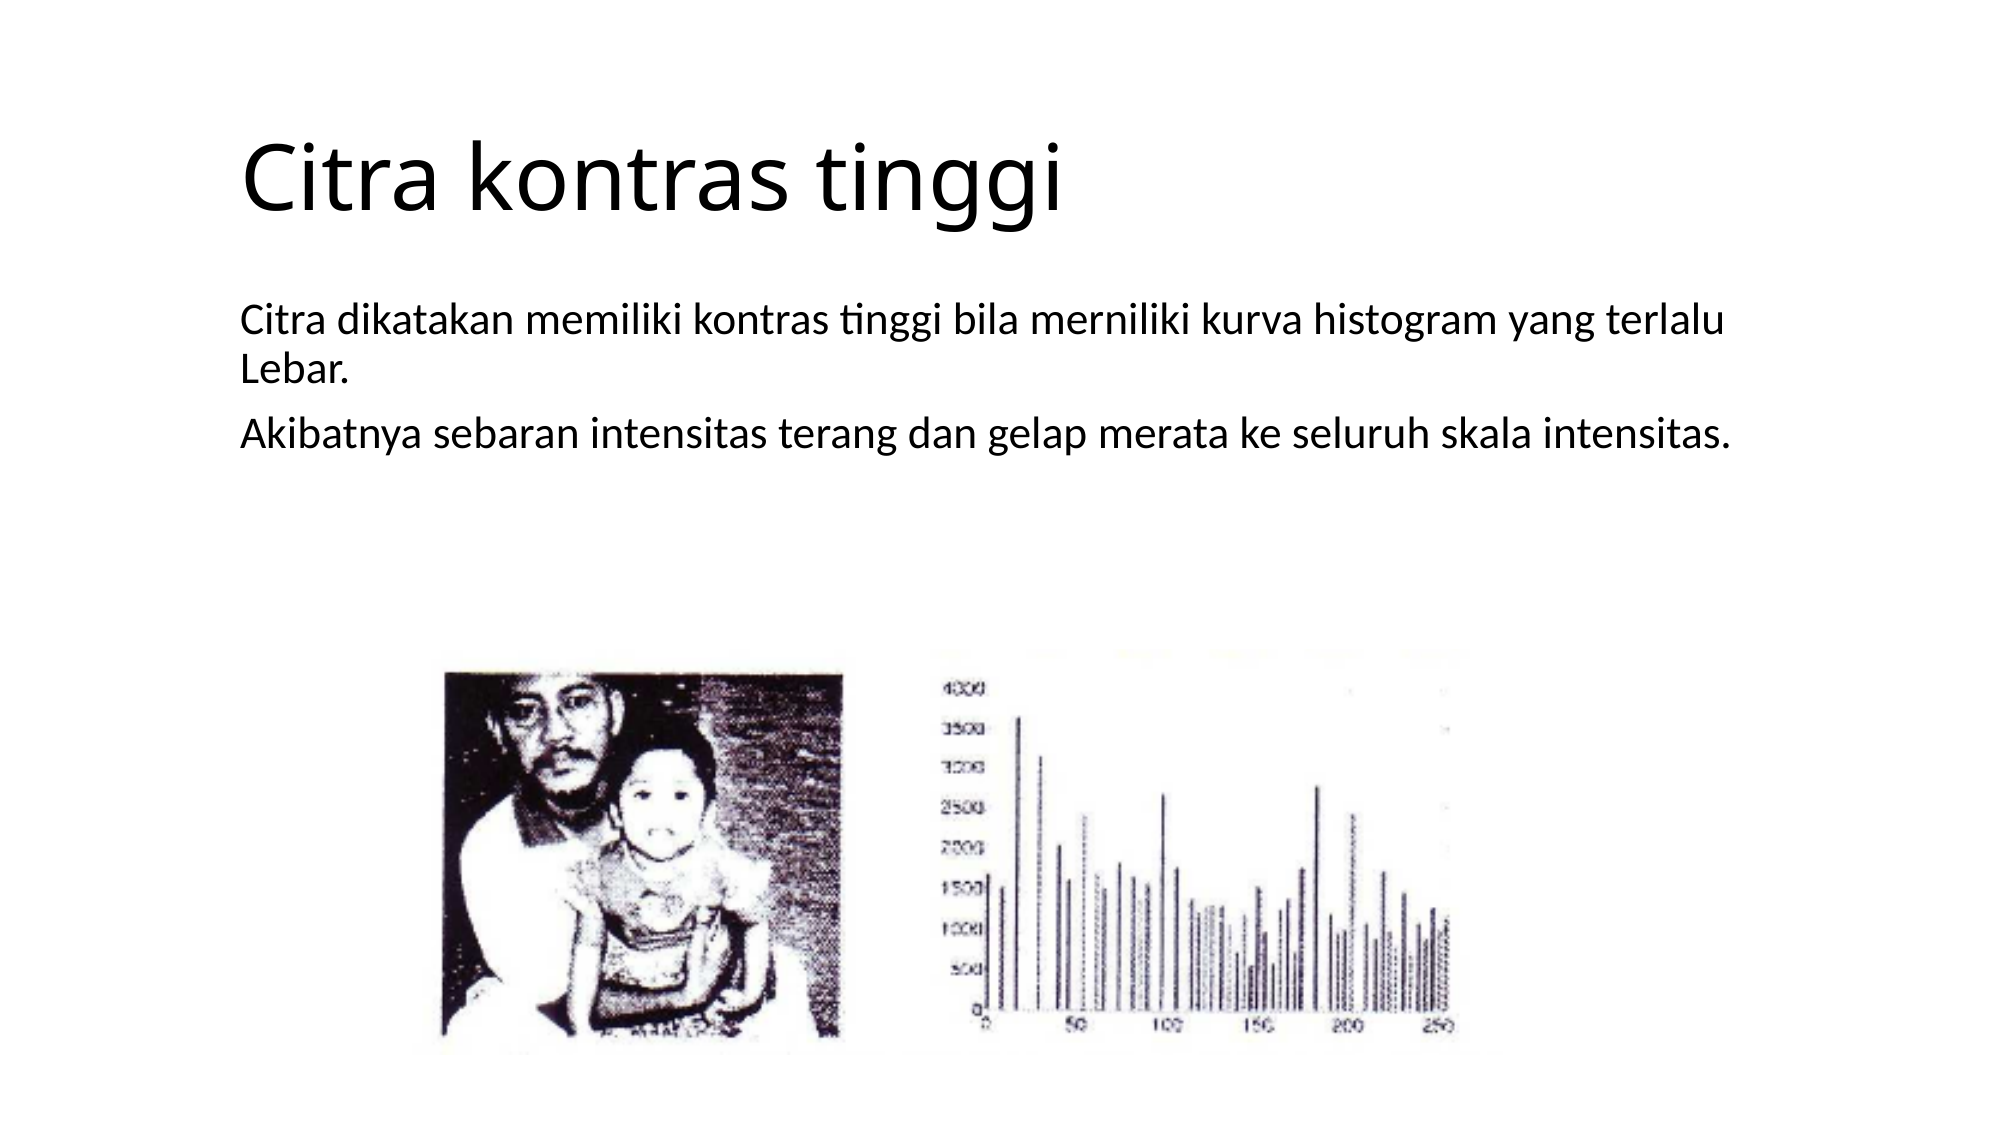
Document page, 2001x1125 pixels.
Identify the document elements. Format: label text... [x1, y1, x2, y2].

list Citra dikatakan memiliki kontras tinggi bila merniliki kurva histogram yang terlalu Lebar. Akibatnya sebaran intensitas terang dan gelap merata ke seluruh skala intensitas. [225, 287, 1800, 482]
picture [395, 649, 1503, 1055]
title Citra kontras tinggi [225, 112, 1800, 250]
